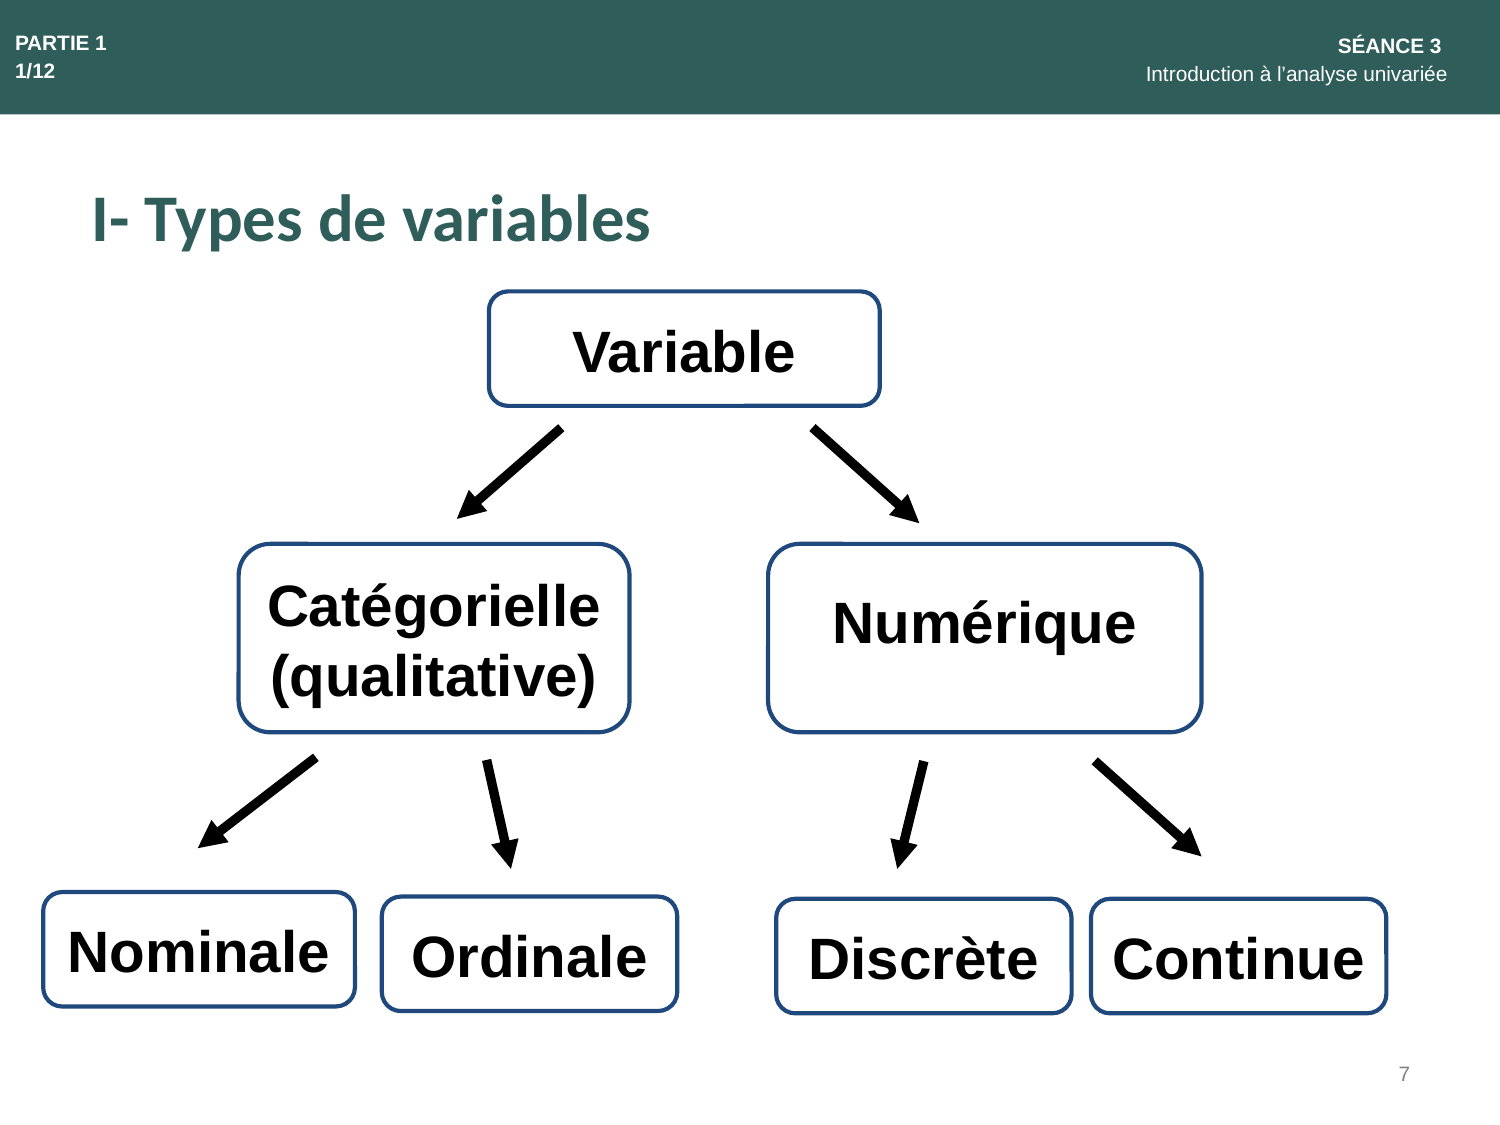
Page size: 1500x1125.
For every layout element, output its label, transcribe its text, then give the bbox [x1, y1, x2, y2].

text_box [486, 759, 512, 870]
text_box Catégorielle (qualitative) [238, 543, 630, 733]
slide_number 7 [1074, 1042, 1425, 1103]
text_box Numérique [768, 543, 1202, 733]
text_box Variable [488, 291, 880, 406]
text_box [897, 760, 925, 870]
text_box Nominale [43, 892, 355, 1007]
text_box [0, 0, 1500, 115]
text_box PARTIE 1 1/12 [0, 12, 493, 144]
text_box Discrète [776, 898, 1072, 1014]
text_box SÉANCE 3 Introduction à l’analyse univariée [814, 23, 1463, 94]
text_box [1094, 760, 1202, 857]
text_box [812, 427, 920, 524]
text_box I- Types de variables [76, 159, 1425, 275]
text_box Ordinale [381, 896, 678, 1012]
text_box Continue [1090, 898, 1387, 1014]
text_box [197, 757, 317, 849]
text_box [456, 427, 562, 520]
